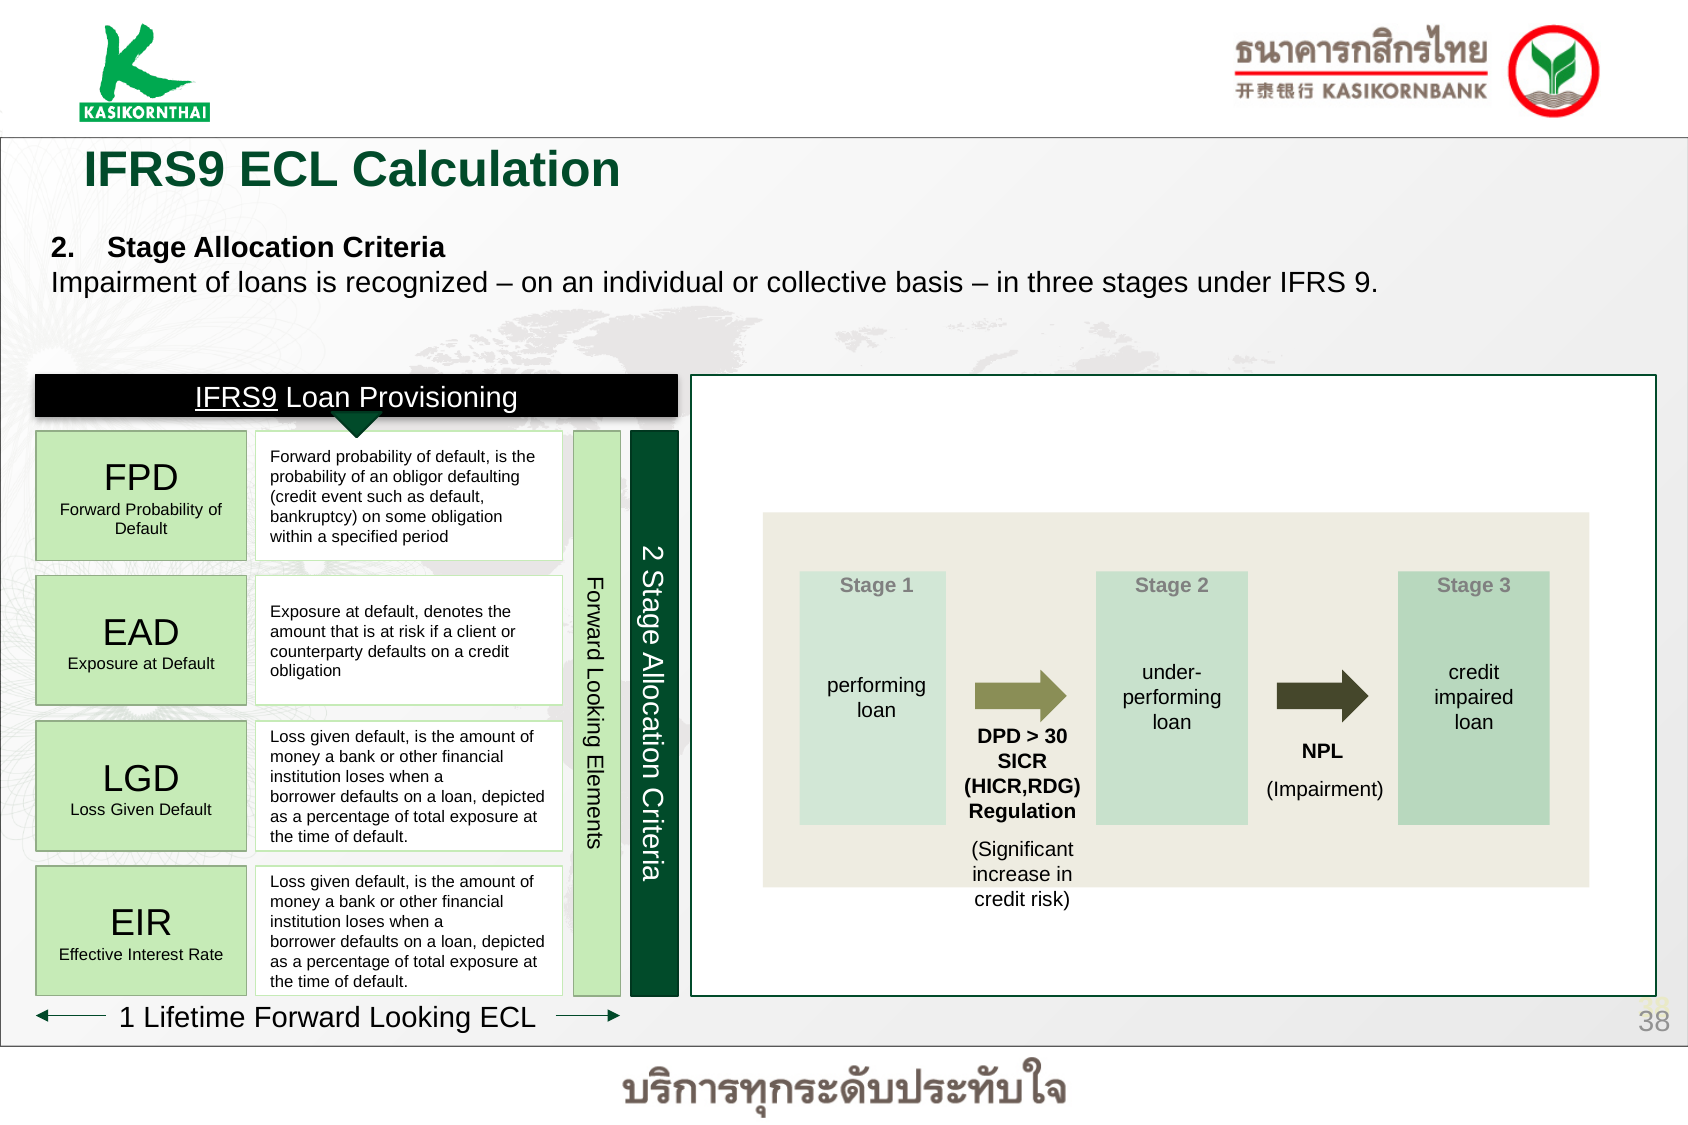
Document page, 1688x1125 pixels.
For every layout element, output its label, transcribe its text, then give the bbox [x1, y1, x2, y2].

text_box [761, 510, 1592, 889]
text_box [972, 667, 1069, 719]
text_box DPD > 30 SICR (HICR,RDG) Regulation (Significant increase in credit risk) [943, 719, 1102, 915]
text_box LGD Loss Given Default [34, 719, 249, 853]
text_box Loss given default, is the amount of money a bank or other financial institution loses when a borrower defaults on a loan, depicted as a percentage of total exposure at the time of default. [253, 719, 565, 853]
picture [0, 1049, 1688, 1125]
text_box 2 Stage Allocation Criteria [629, 429, 680, 998]
text_box Loss given default, is the amount of money a bank or other financial institution loses when a borrower defaults on a loan, depicted as a percentage of total exposure at the time of default. [253, 864, 565, 994]
text_box Stage 1 performing loan [798, 569, 948, 827]
text_box NPL (Impairment) [1248, 718, 1402, 820]
text_box IFRS9 Loan Provisioning [35, 379, 678, 417]
text_box IFRS9 ECL Calculation [67, 135, 721, 198]
picture [79, 23, 210, 122]
text_box Stage 3 credit impaired loan [1396, 569, 1552, 827]
text_box EIR Effective Interest Rate [34, 864, 249, 994]
text_box Forward probability of default, is the probability of an obligor defaulting (credit event such as default, bankruptcy) on some obligation within a specified period [253, 429, 565, 563]
text_box [329, 410, 384, 440]
text_box [1274, 667, 1371, 725]
text_box Forward Looking Elements [571, 429, 623, 998]
text_box Stage Allocation Criteria Impairment of loans is recognized – on an individual or collective basis – in three stages under IFRS 9. [34, 219, 1658, 379]
text_box FPD Forward Probability of Default [34, 429, 249, 563]
text_box EAD Exposure at Default [34, 573, 249, 707]
picture [1233, 23, 1601, 120]
text_box [689, 379, 1658, 998]
text_box Exposure at default, denotes the amount that is at risk if a client or counterparty defaults on a credit obligation [253, 573, 565, 707]
text_box 1 Lifetime Forward Looking ECL [34, 994, 622, 1037]
text_box Stage 2 under-performing loan [1094, 569, 1250, 827]
